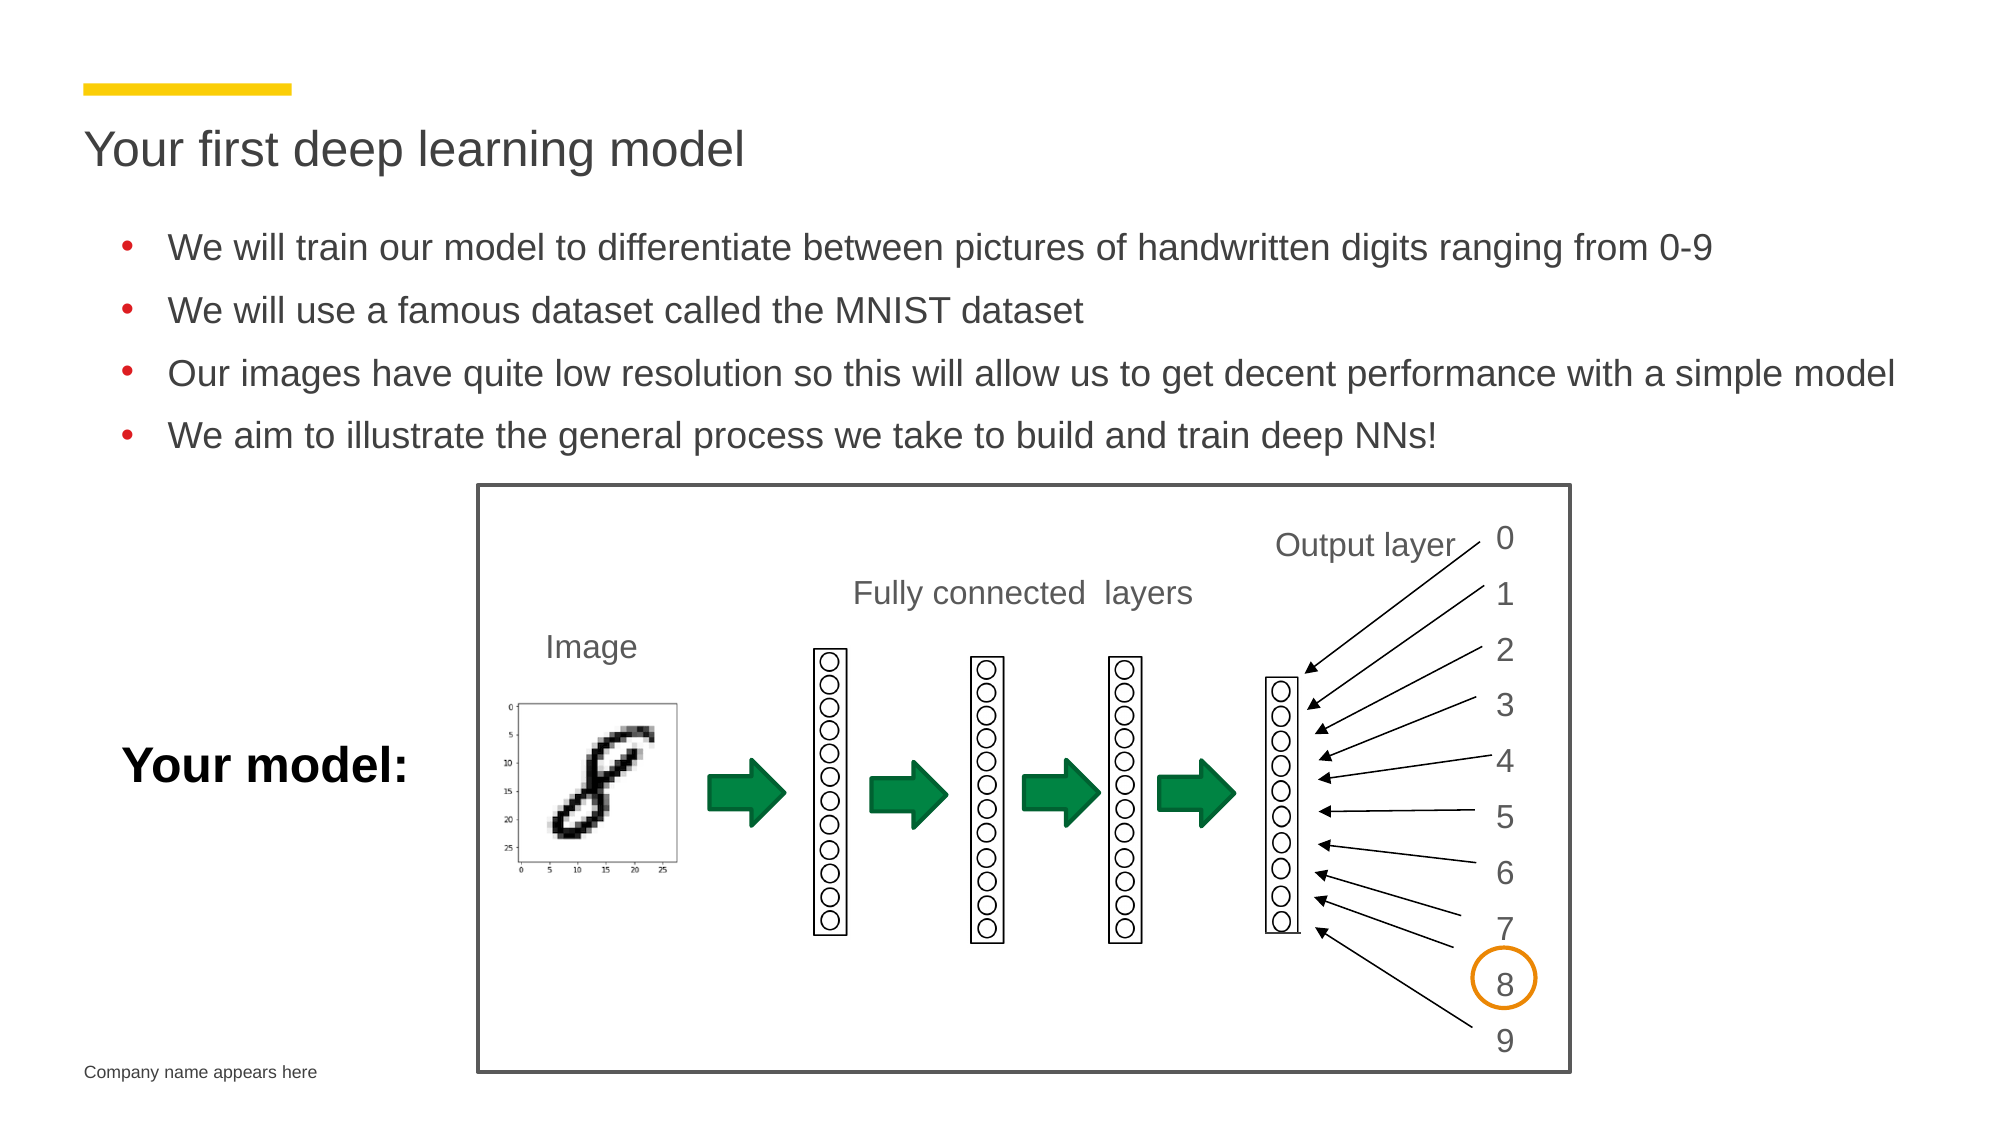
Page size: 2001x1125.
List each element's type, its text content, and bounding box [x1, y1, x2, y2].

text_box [1318, 696, 1477, 753]
text_box [476, 483, 1572, 1074]
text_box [1306, 585, 1485, 711]
text_box Your model: [48, 724, 483, 800]
text_box Output layer [1256, 507, 1475, 564]
picture [1105, 653, 1146, 948]
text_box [1314, 927, 1473, 1028]
text_box Image [535, 608, 649, 665]
text_box Fully connected layers [846, 555, 1200, 612]
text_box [1317, 754, 1493, 780]
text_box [1304, 541, 1481, 585]
text_box [869, 759, 949, 830]
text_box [1314, 646, 1483, 735]
picture [499, 697, 685, 877]
picture [809, 645, 851, 941]
text_box [707, 757, 787, 828]
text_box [1314, 871, 1462, 916]
list We will train our model to differentiate between pictures of handwritten digits ranging from 0-9 We will use a famous dataset called the MNIST dataset Our images have quite low resolution so this will allow us to get decent performance with a simple model We aim to illustrate the general process we take to build and train deep NNs! [83, 204, 1916, 439]
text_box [1261, 673, 1302, 934]
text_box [1317, 843, 1477, 863]
title Your first deep learning model [83, 116, 1916, 204]
text_box [1021, 757, 1100, 828]
text_box 0 1 2 3 4 5 6 7 8 9 [1496, 500, 1536, 1059]
picture [967, 653, 1008, 948]
text_box [1157, 758, 1237, 829]
